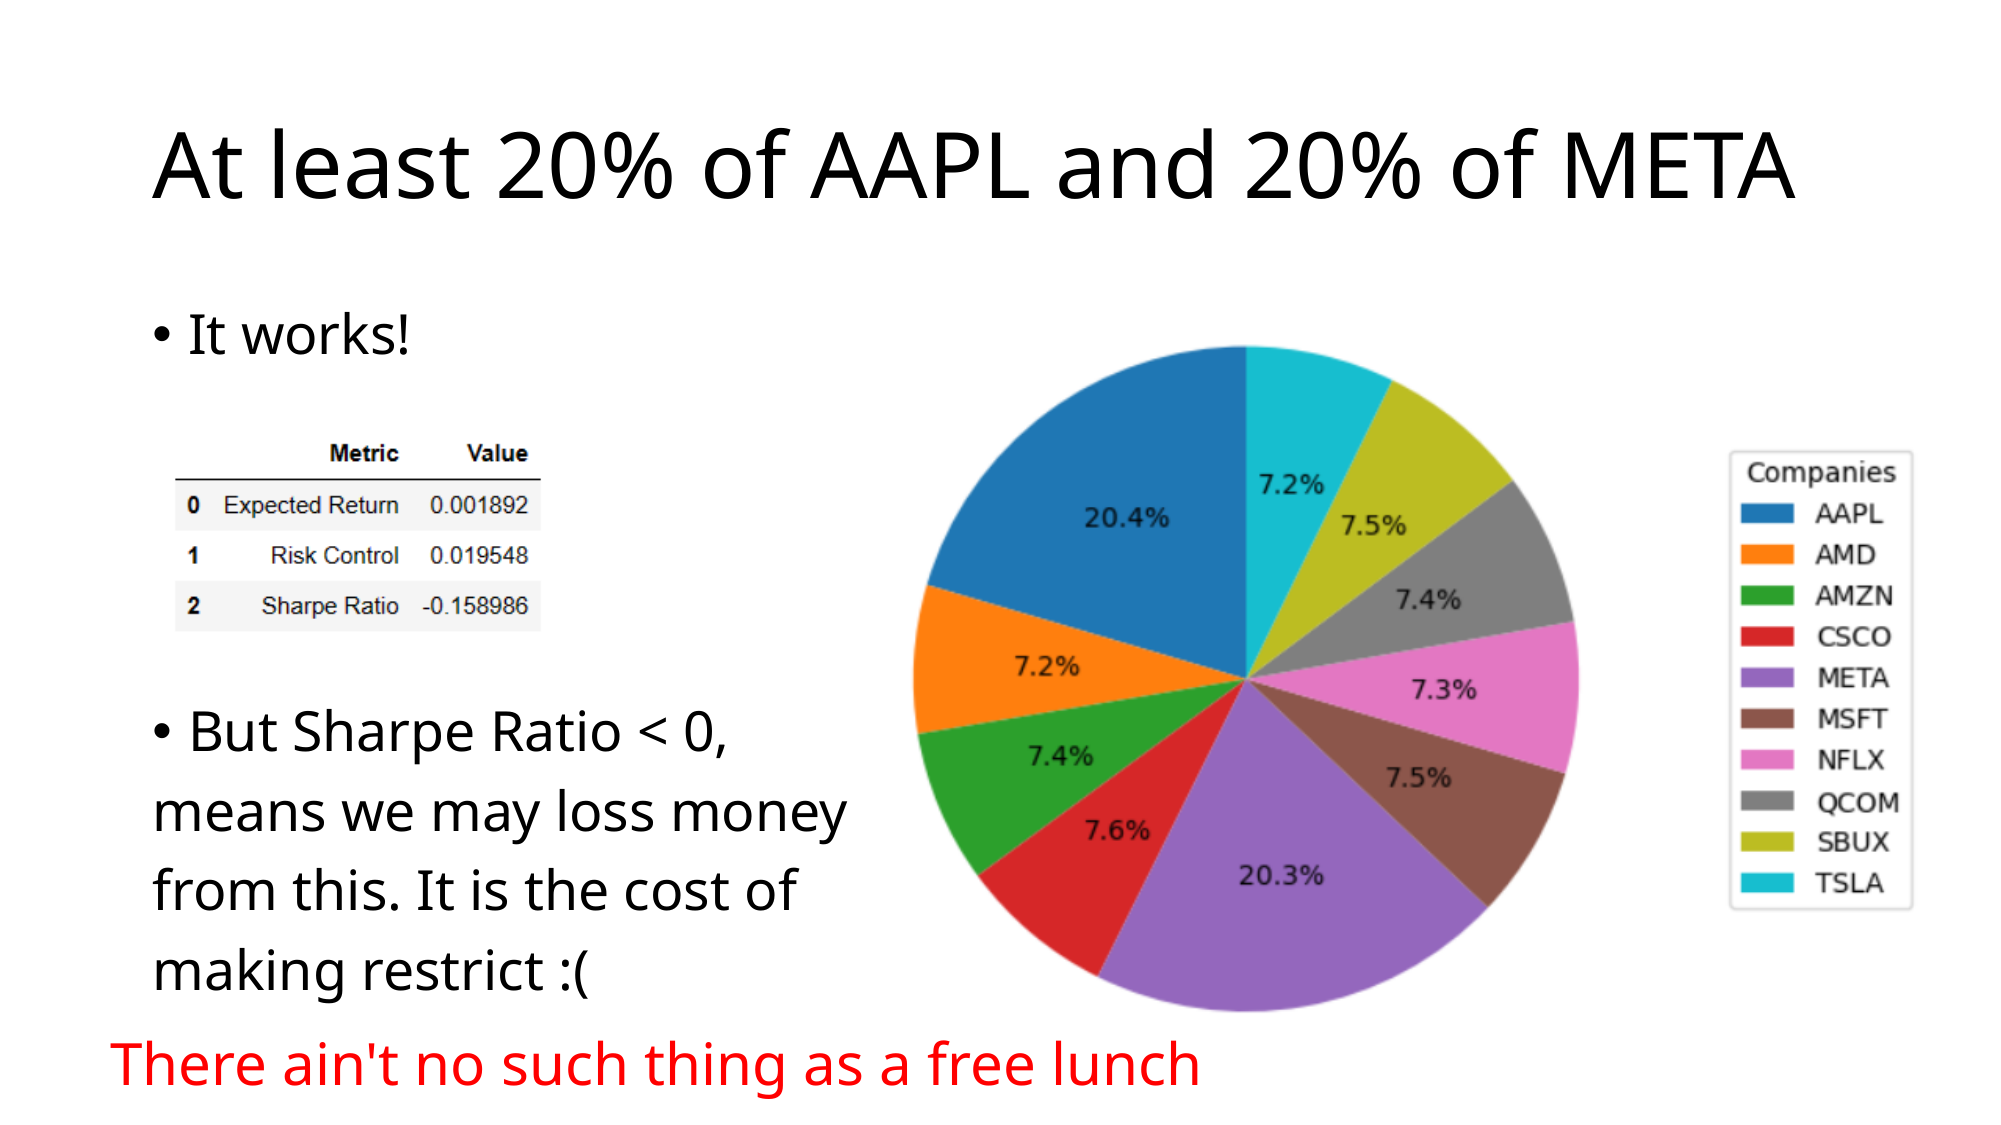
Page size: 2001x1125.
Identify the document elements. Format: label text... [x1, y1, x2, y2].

text_box There ain't no such thing as a free lunch [95, 1019, 1218, 1104]
title At least 20% of AAPL and 20% of META [137, 59, 1863, 278]
picture [856, 315, 1953, 1046]
picture [163, 427, 563, 641]
list It works! But Sharpe Ratio < 0, means we may loss money from this. It is the cost of making restrict :( [137, 299, 1863, 1014]
